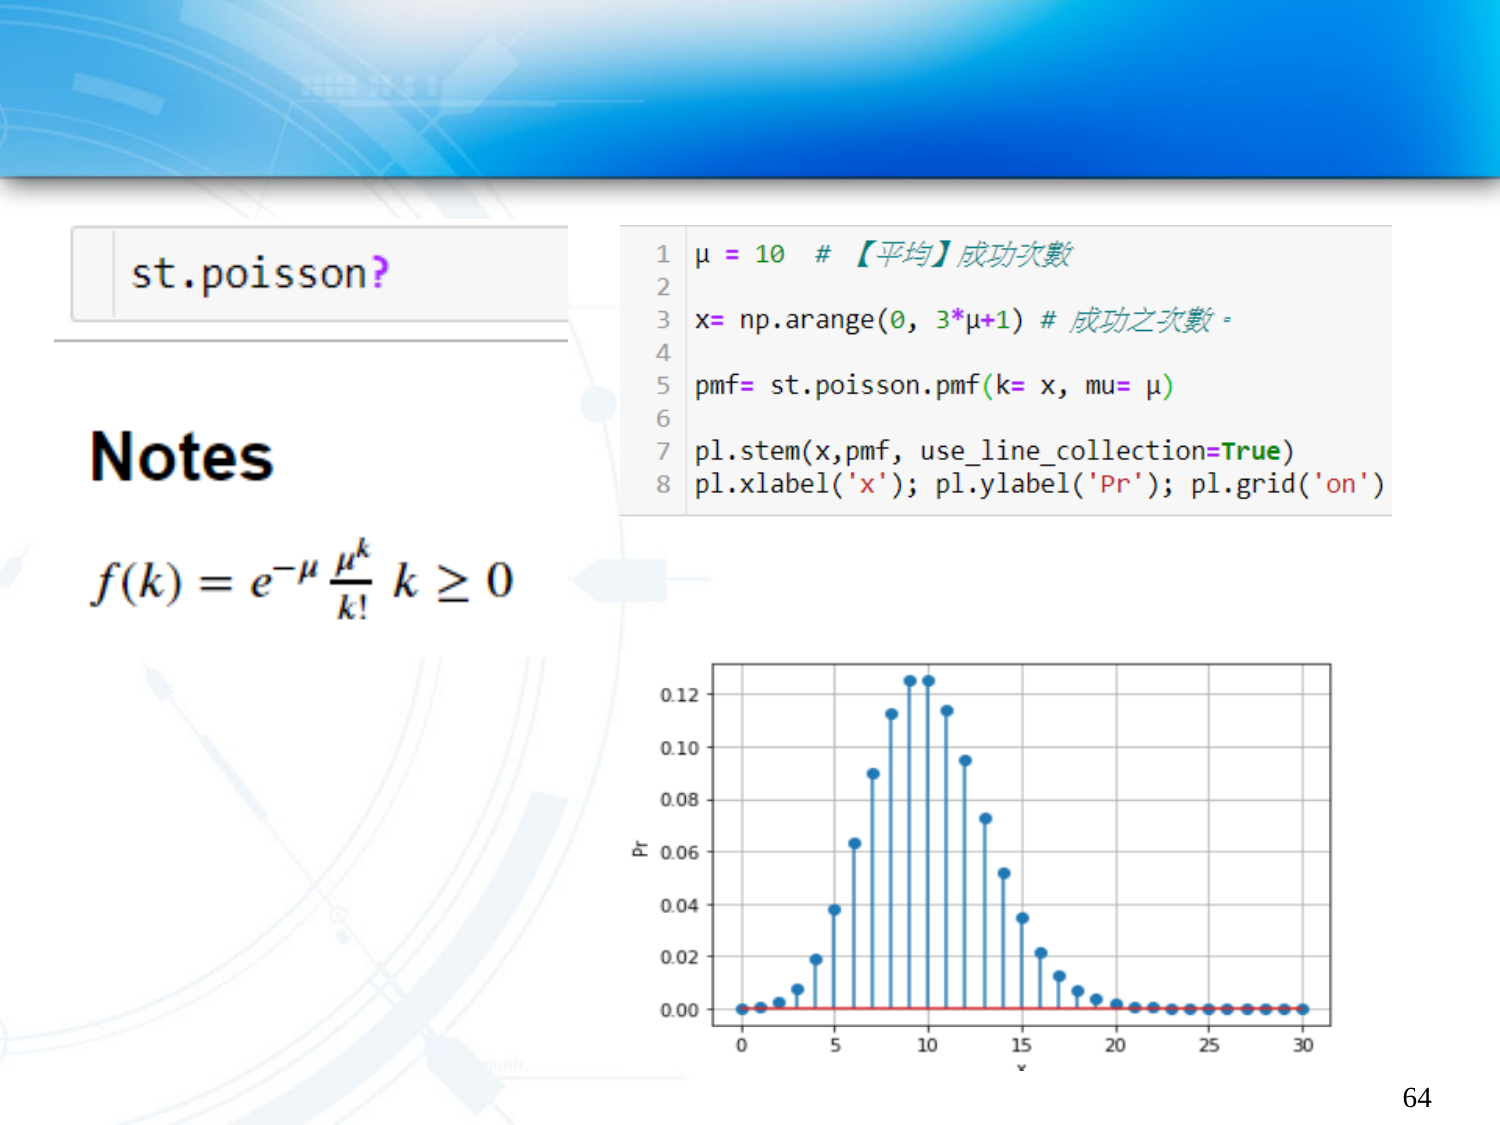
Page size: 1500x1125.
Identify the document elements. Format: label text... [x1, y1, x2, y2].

picture [0, 0, 1500, 1125]
slide_number 64 [1134, 1070, 1448, 1125]
